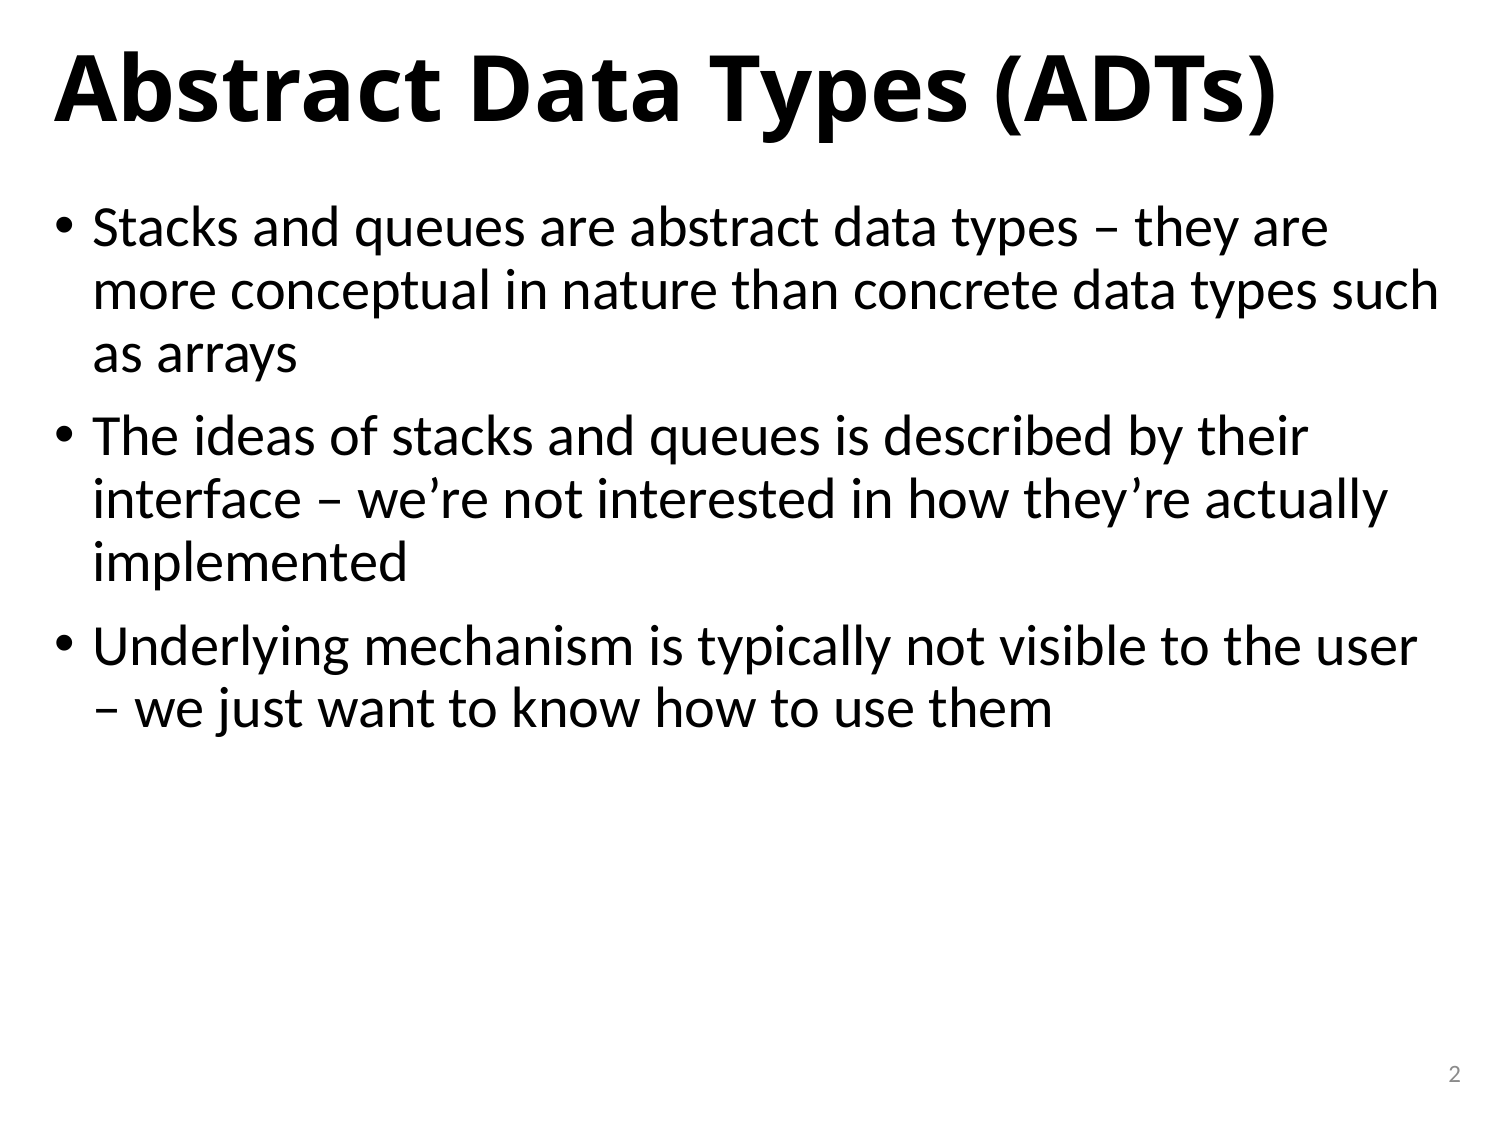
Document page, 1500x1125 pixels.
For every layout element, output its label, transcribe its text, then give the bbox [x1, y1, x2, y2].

slide_number 2 [1138, 1042, 1477, 1103]
list Stacks and queues are abstract data types – they are more conceptual in nature than concrete data types such as arrays The ideas of stacks and queues is described by their interface – we’re not interested in how they’re actually implemented Underlying mechanism is typically not visible to the user – we just want to know how to use them [39, 188, 1461, 1085]
title Abstract Data Types (ADTs) [39, 22, 1461, 161]
